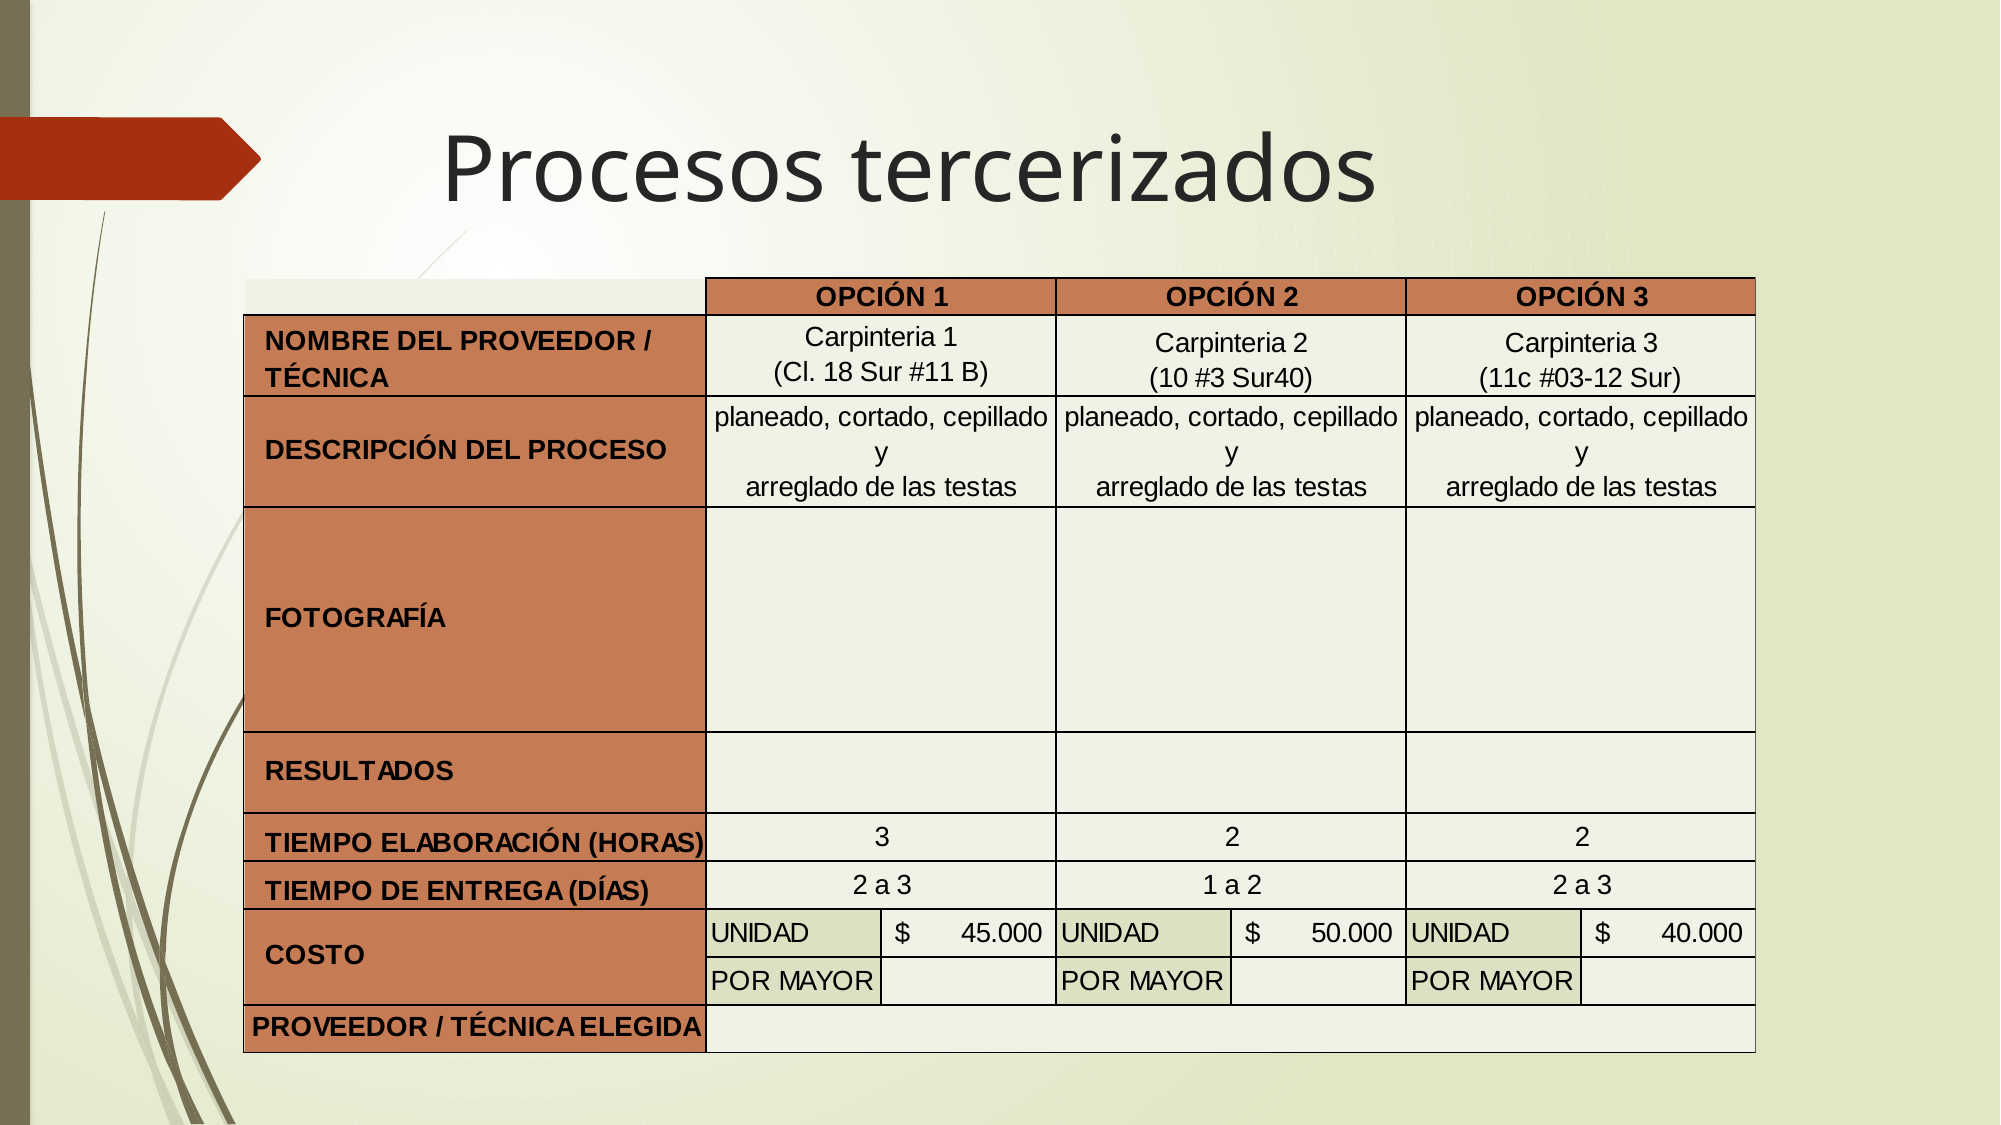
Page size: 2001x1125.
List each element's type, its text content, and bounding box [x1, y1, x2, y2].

picture [242, 276, 1758, 1055]
title Procesos tercerizados [425, 102, 1888, 313]
